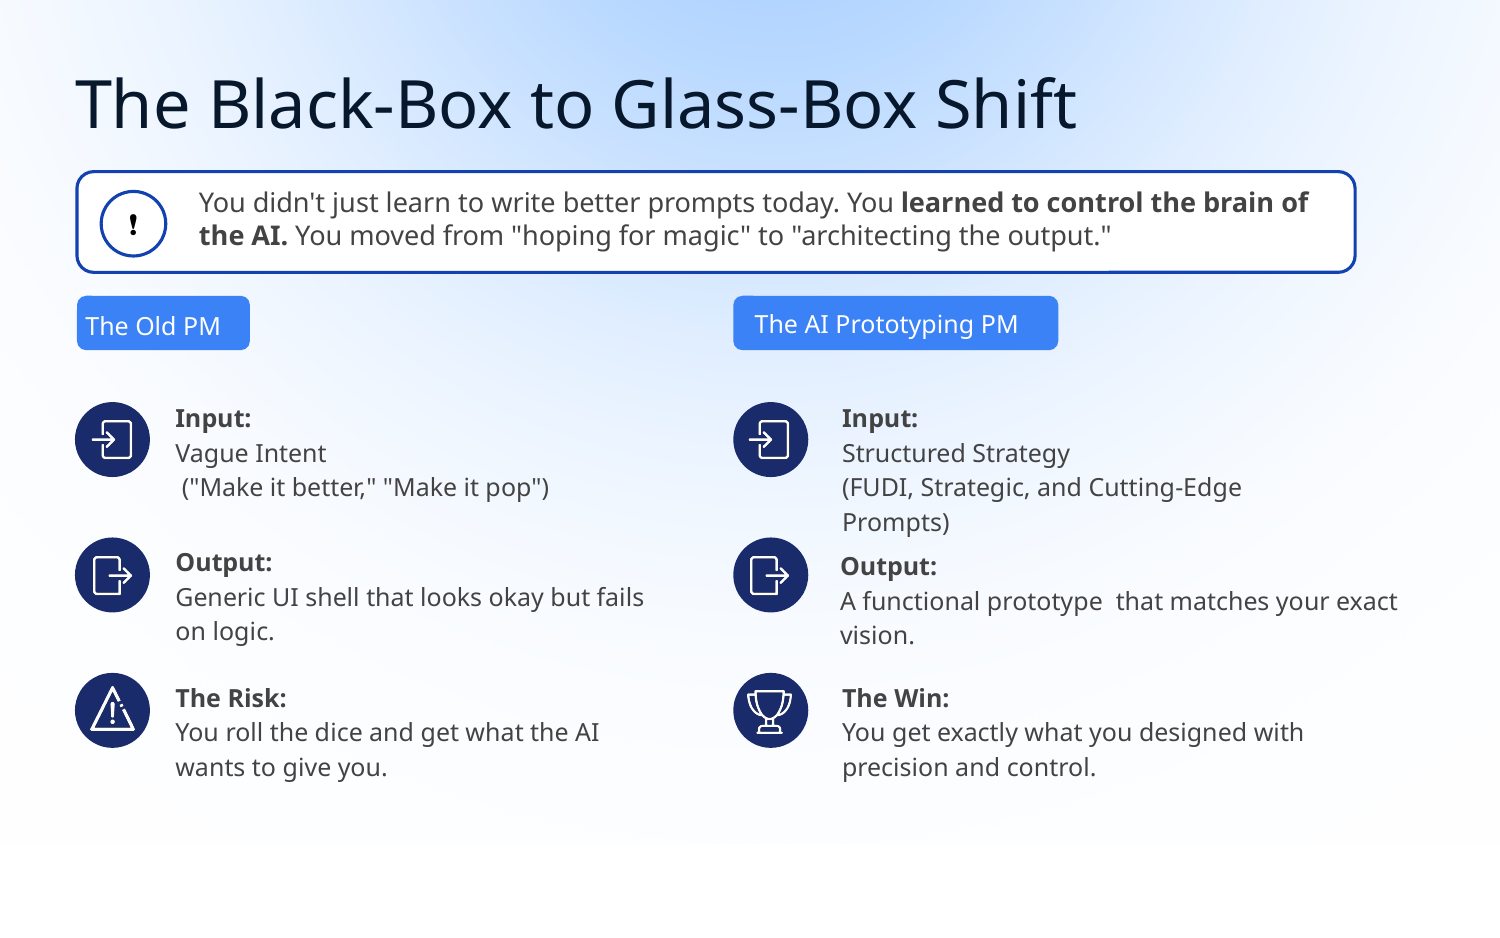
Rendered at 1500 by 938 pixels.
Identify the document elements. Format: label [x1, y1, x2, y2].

picture [0, 0, 1500, 844]
